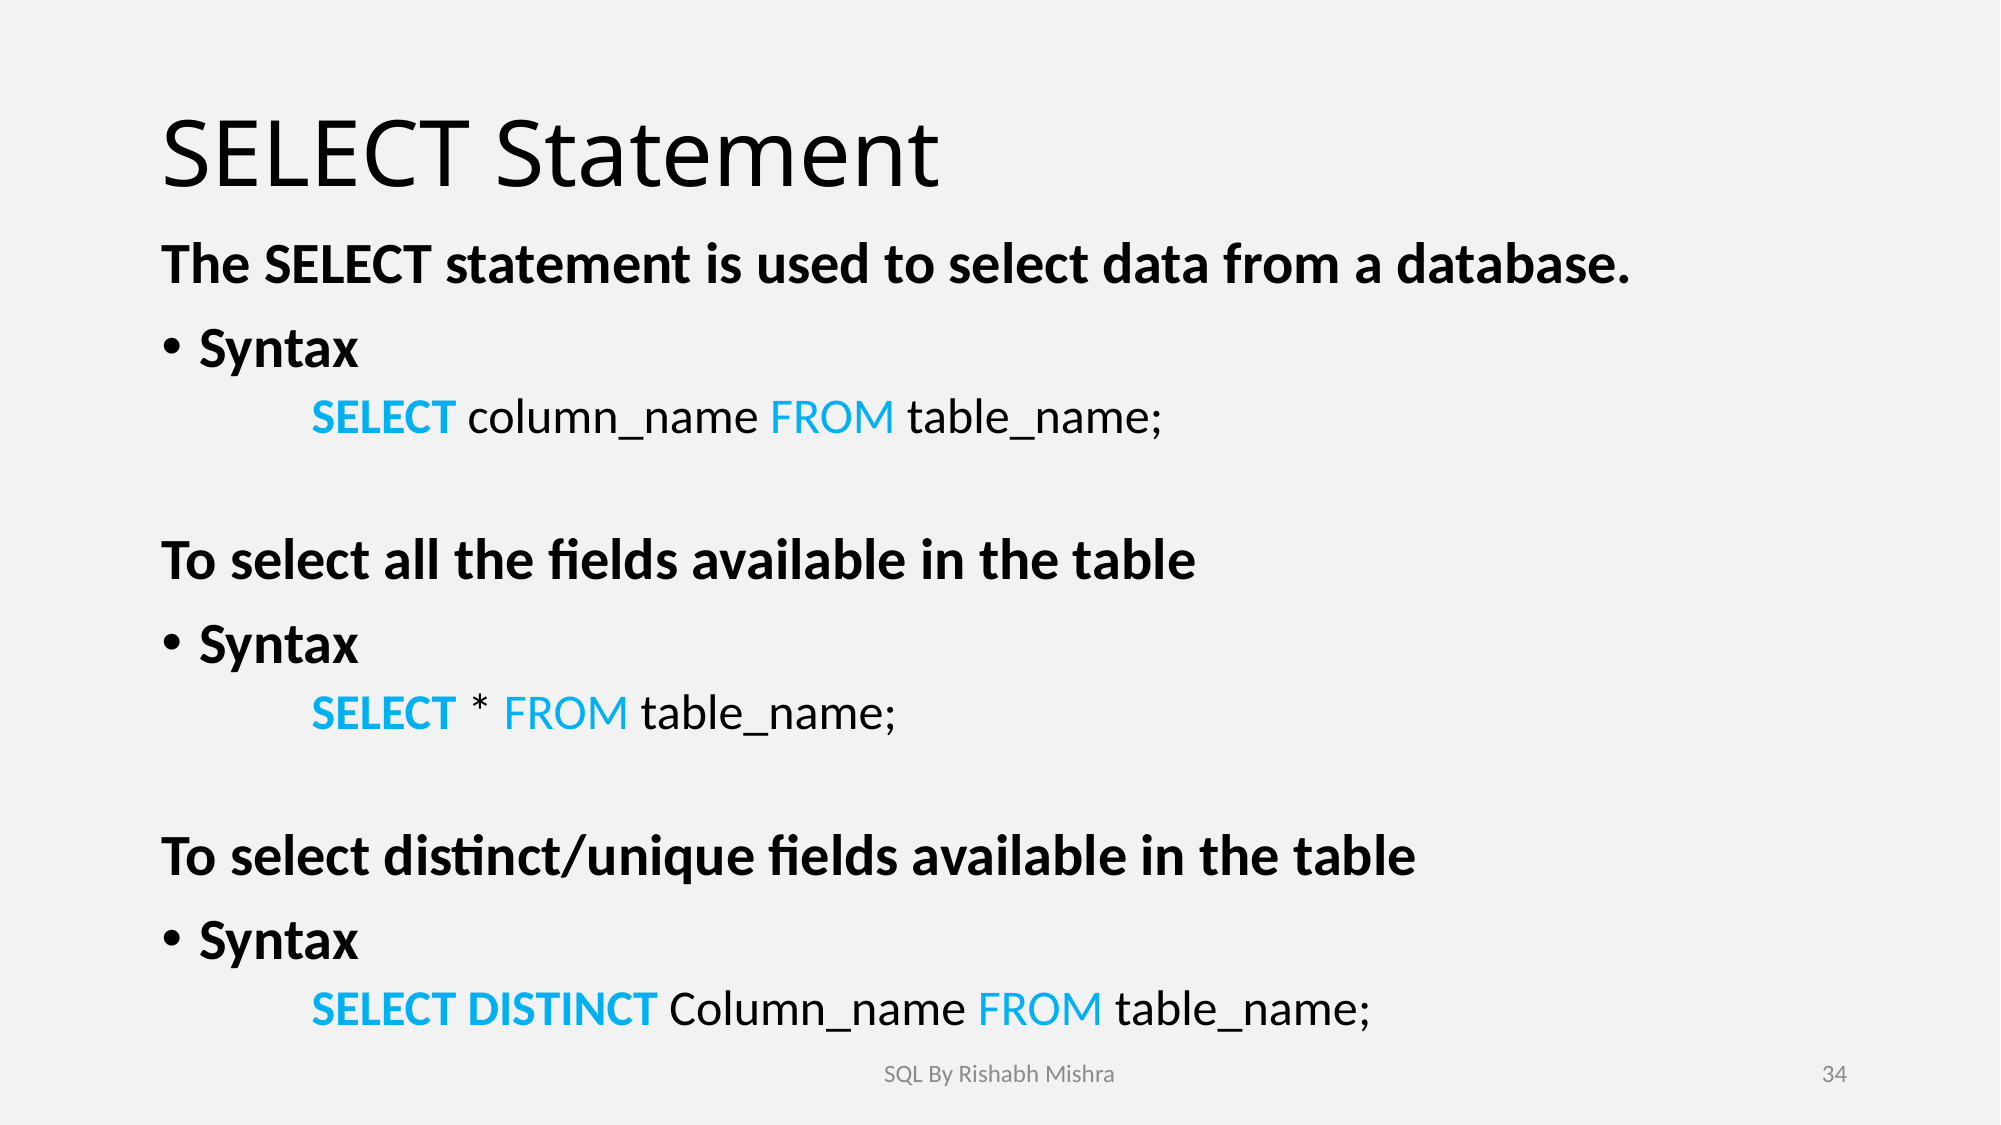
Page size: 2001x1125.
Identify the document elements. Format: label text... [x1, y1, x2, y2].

slide_number 34 [1412, 1042, 1863, 1103]
list The SELECT statement is used to select data from a database. Syntax SELECT column_name FROM table_name; To select all the fields available in the table Syntax SELECT * FROM table_name; To select distinct/unique fields available in the table Syntax SELECT DISTINCT Column_name FROM table_name; [146, 225, 1880, 1062]
title SELECT Statement [146, 50, 1863, 225]
footer SQL By Rishabh Mishra [662, 1042, 1338, 1103]
